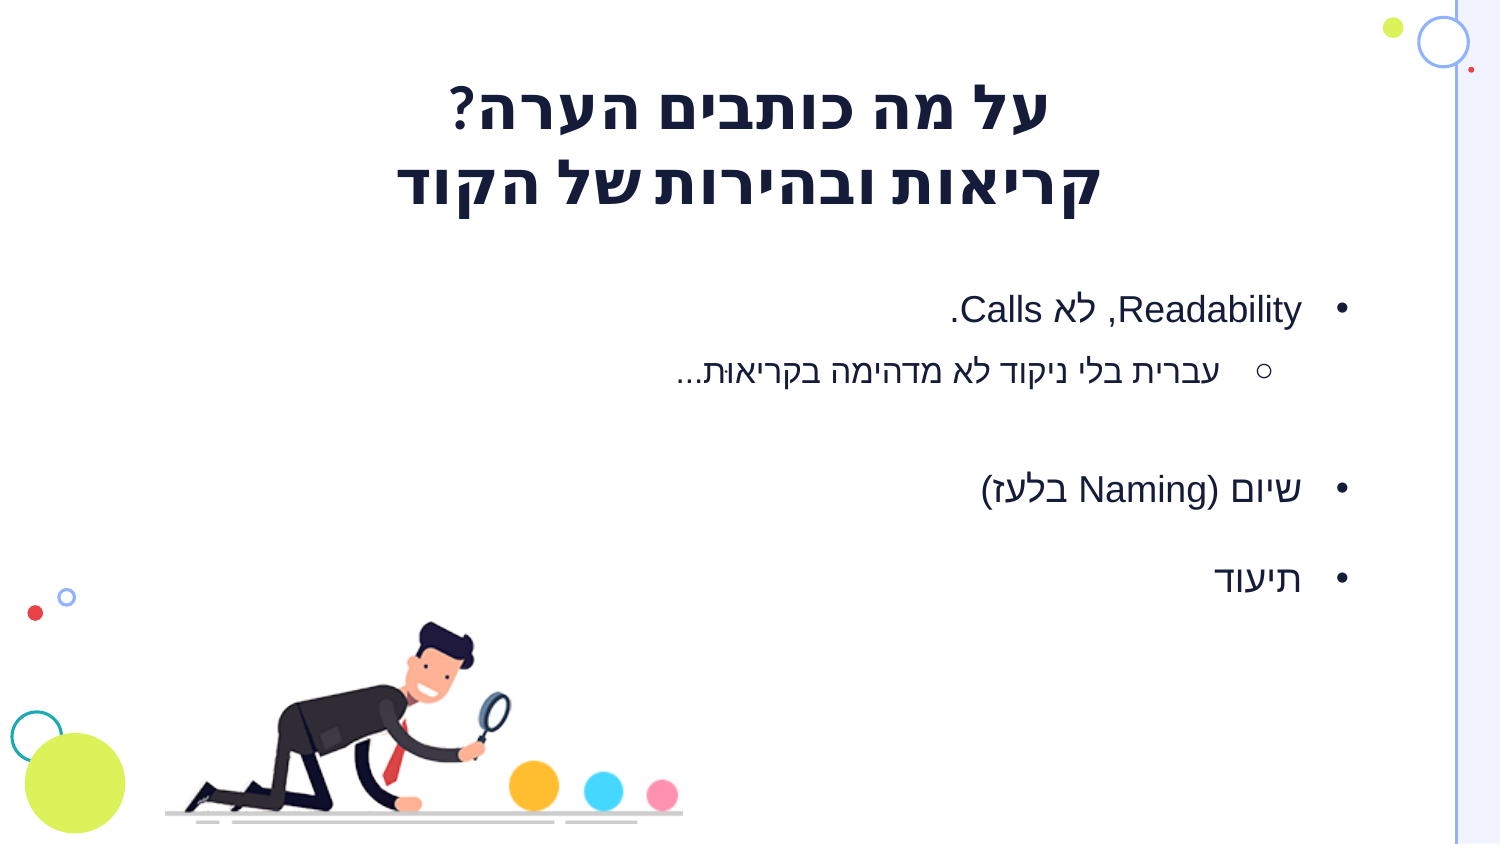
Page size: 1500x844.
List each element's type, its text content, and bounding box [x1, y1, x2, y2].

title על מה כותבים הערה? קריאות ובהירות של הקוד [88, 66, 1412, 176]
list Readability, לא Calls. עברית בלי ניקוד לא מדהימה בקריאוּת... שיום (Naming בלעז) תיעוד [485, 284, 1371, 622]
picture [164, 621, 683, 824]
